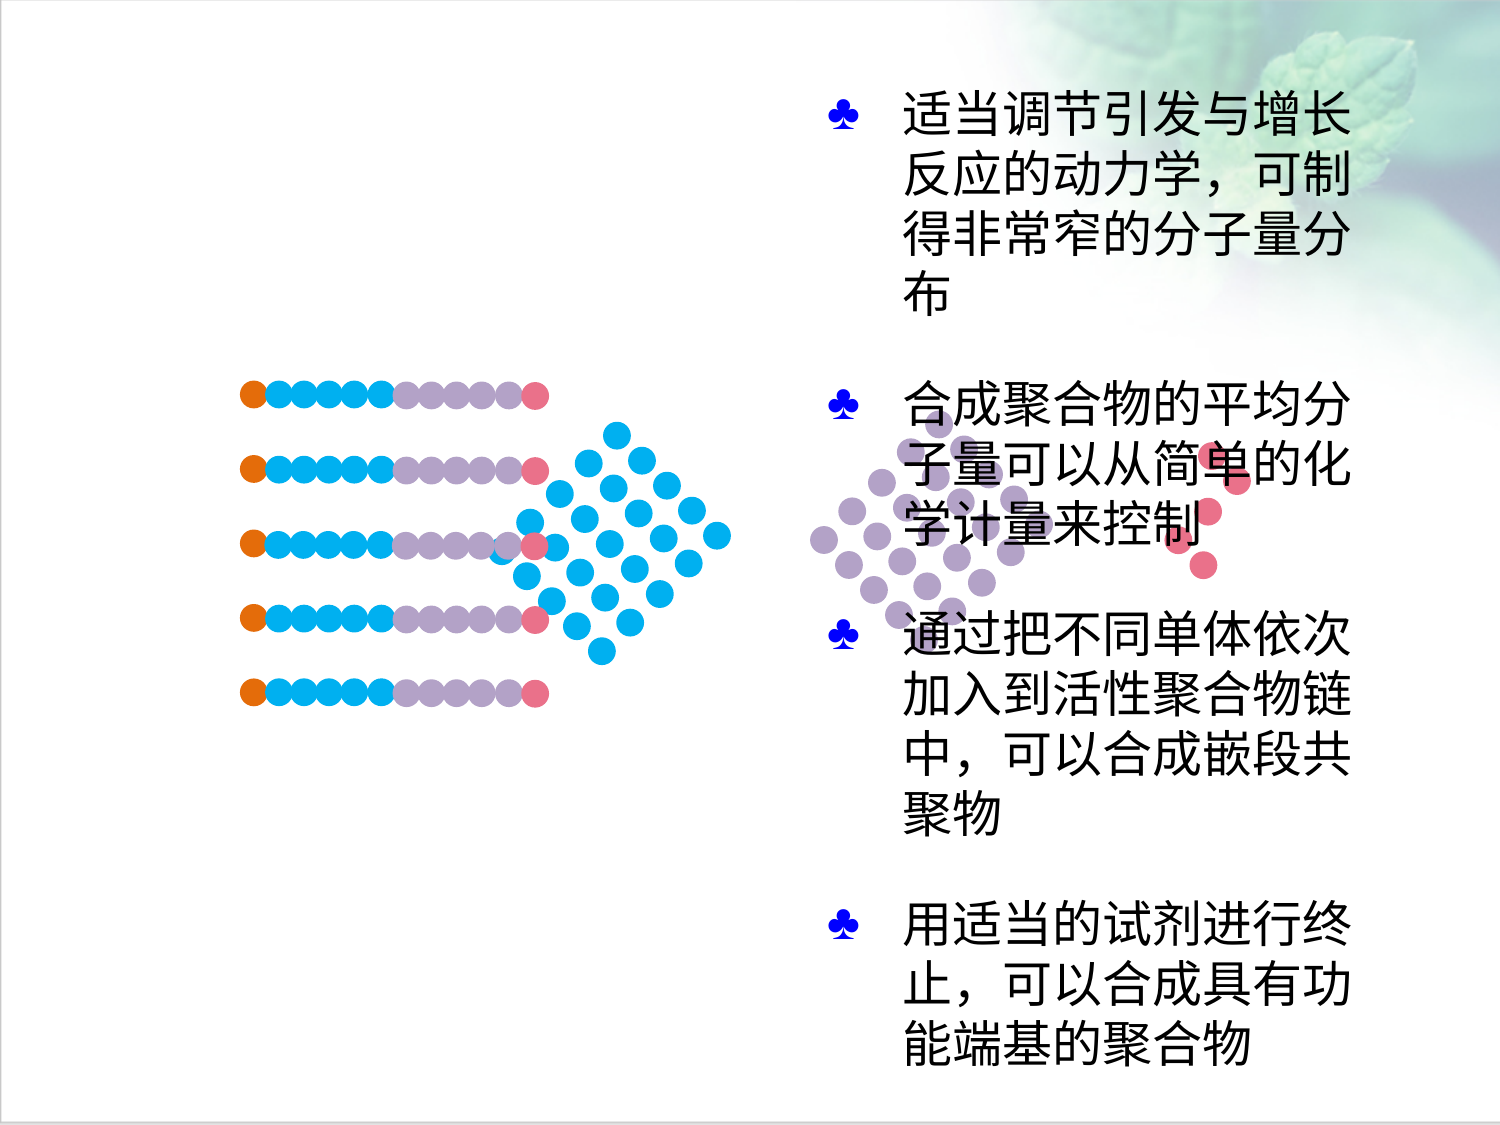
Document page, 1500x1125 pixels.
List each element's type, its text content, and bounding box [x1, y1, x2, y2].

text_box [522, 383, 548, 706]
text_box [266, 382, 394, 705]
text_box [239, 455, 261, 483]
text_box [239, 604, 261, 632]
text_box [552, 423, 730, 664]
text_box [393, 383, 521, 706]
text_box [239, 529, 261, 558]
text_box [1166, 444, 1249, 578]
text_box 适当调节引发与增长反应的动力学，可制得非常窄的分子量分布 合成聚合物的平均分子量可以从简单的化学计量来控制 通过把不同单体依次加入到活性聚合物链中，可以合成嵌段共聚物 用适当的试剂进行终止，可以合成具有功能端基的聚合物 [812, 74, 1415, 1080]
picture [0, 0, 1500, 1125]
text_box [239, 678, 261, 707]
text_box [811, 412, 1052, 652]
text_box [239, 380, 263, 409]
